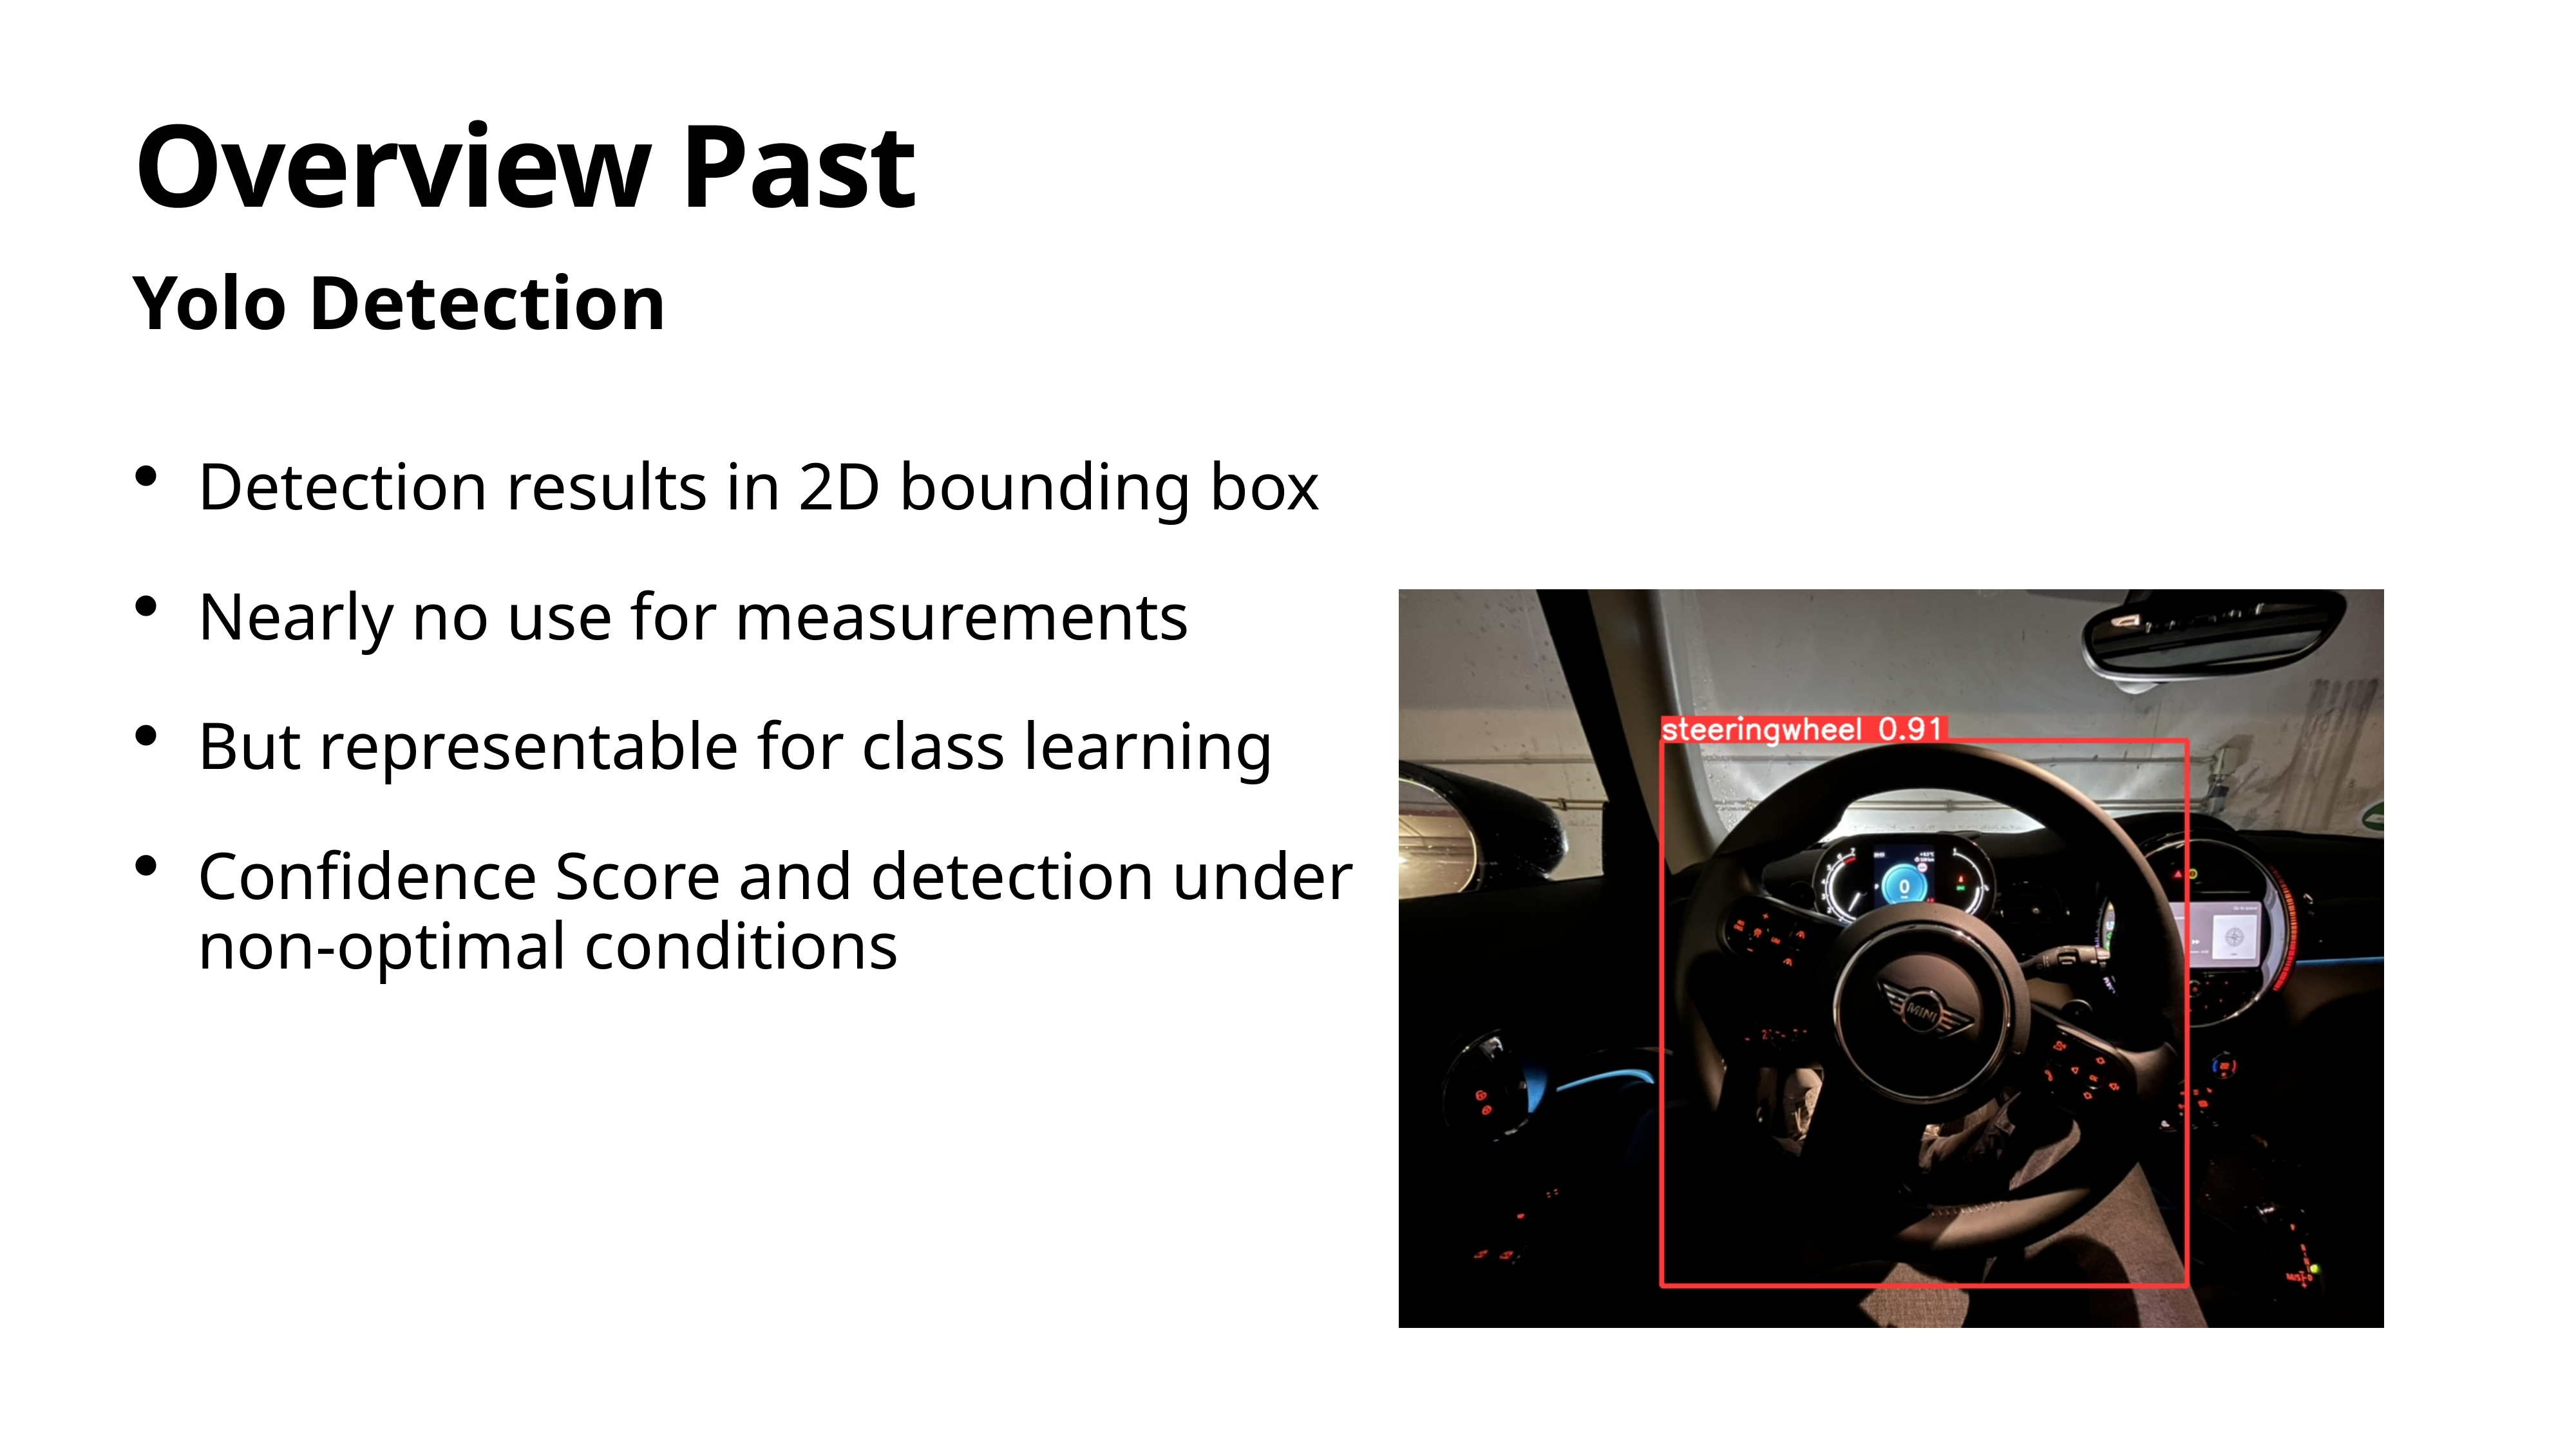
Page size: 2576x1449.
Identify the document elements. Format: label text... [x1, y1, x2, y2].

list Yolo Detection [127, 250, 2449, 350]
picture [1399, 589, 2384, 1328]
title Overview Past [127, 113, 2449, 250]
list Detection results in 2D bounding box Nearly no use for measurements But representable for class learning Confidence Score and detection under non-optimal conditions [127, 448, 2449, 1321]
